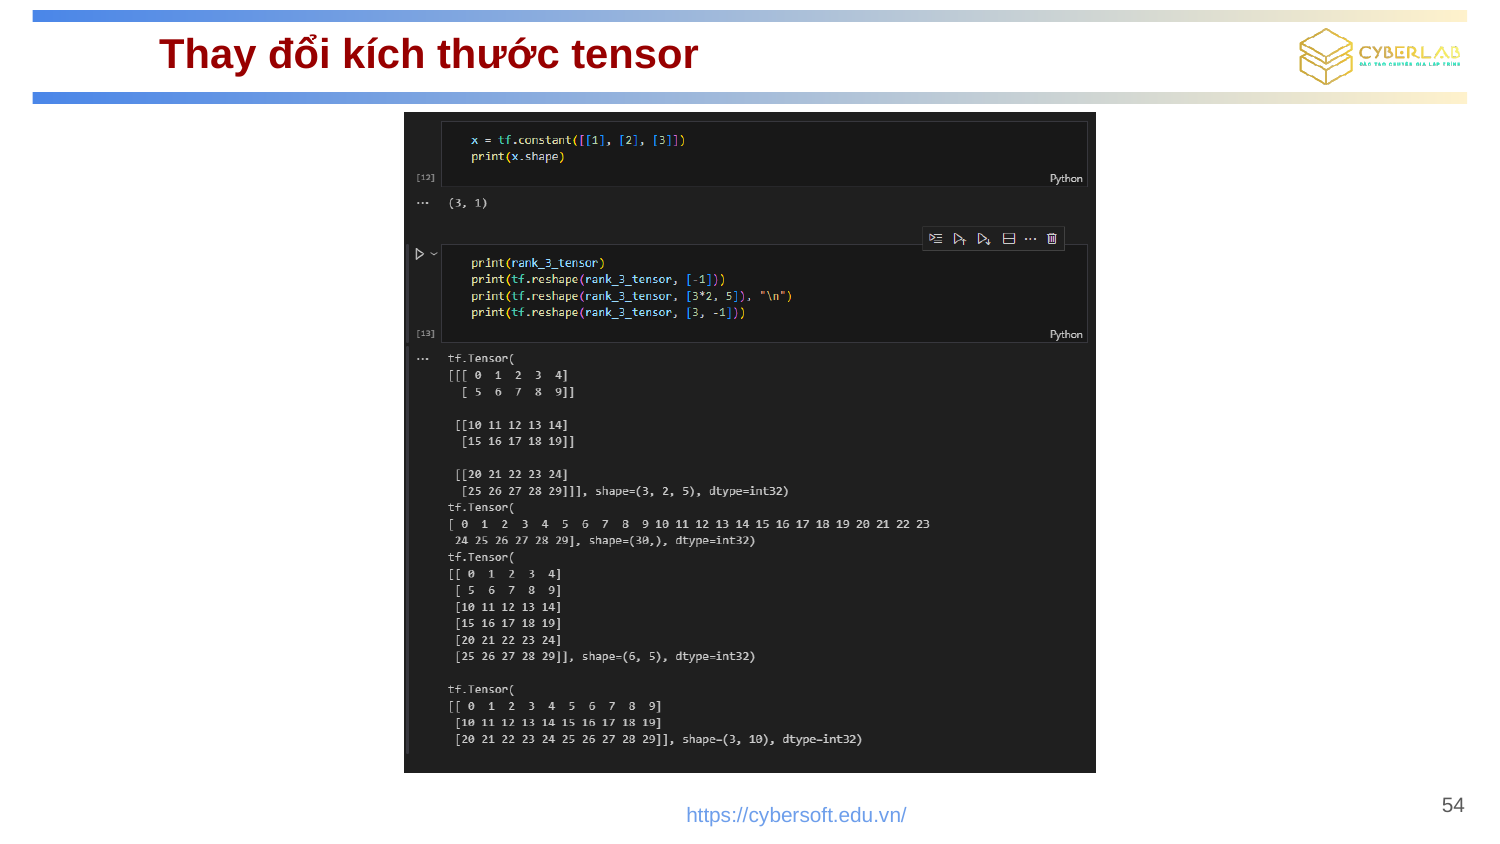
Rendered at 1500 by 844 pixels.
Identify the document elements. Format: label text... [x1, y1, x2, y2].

title Thay đổi kích thước tensor [144, 12, 1449, 93]
picture [1449, 28, 1468, 85]
slide_number 54 [1389, 782, 1480, 830]
picture [403, 112, 1096, 773]
